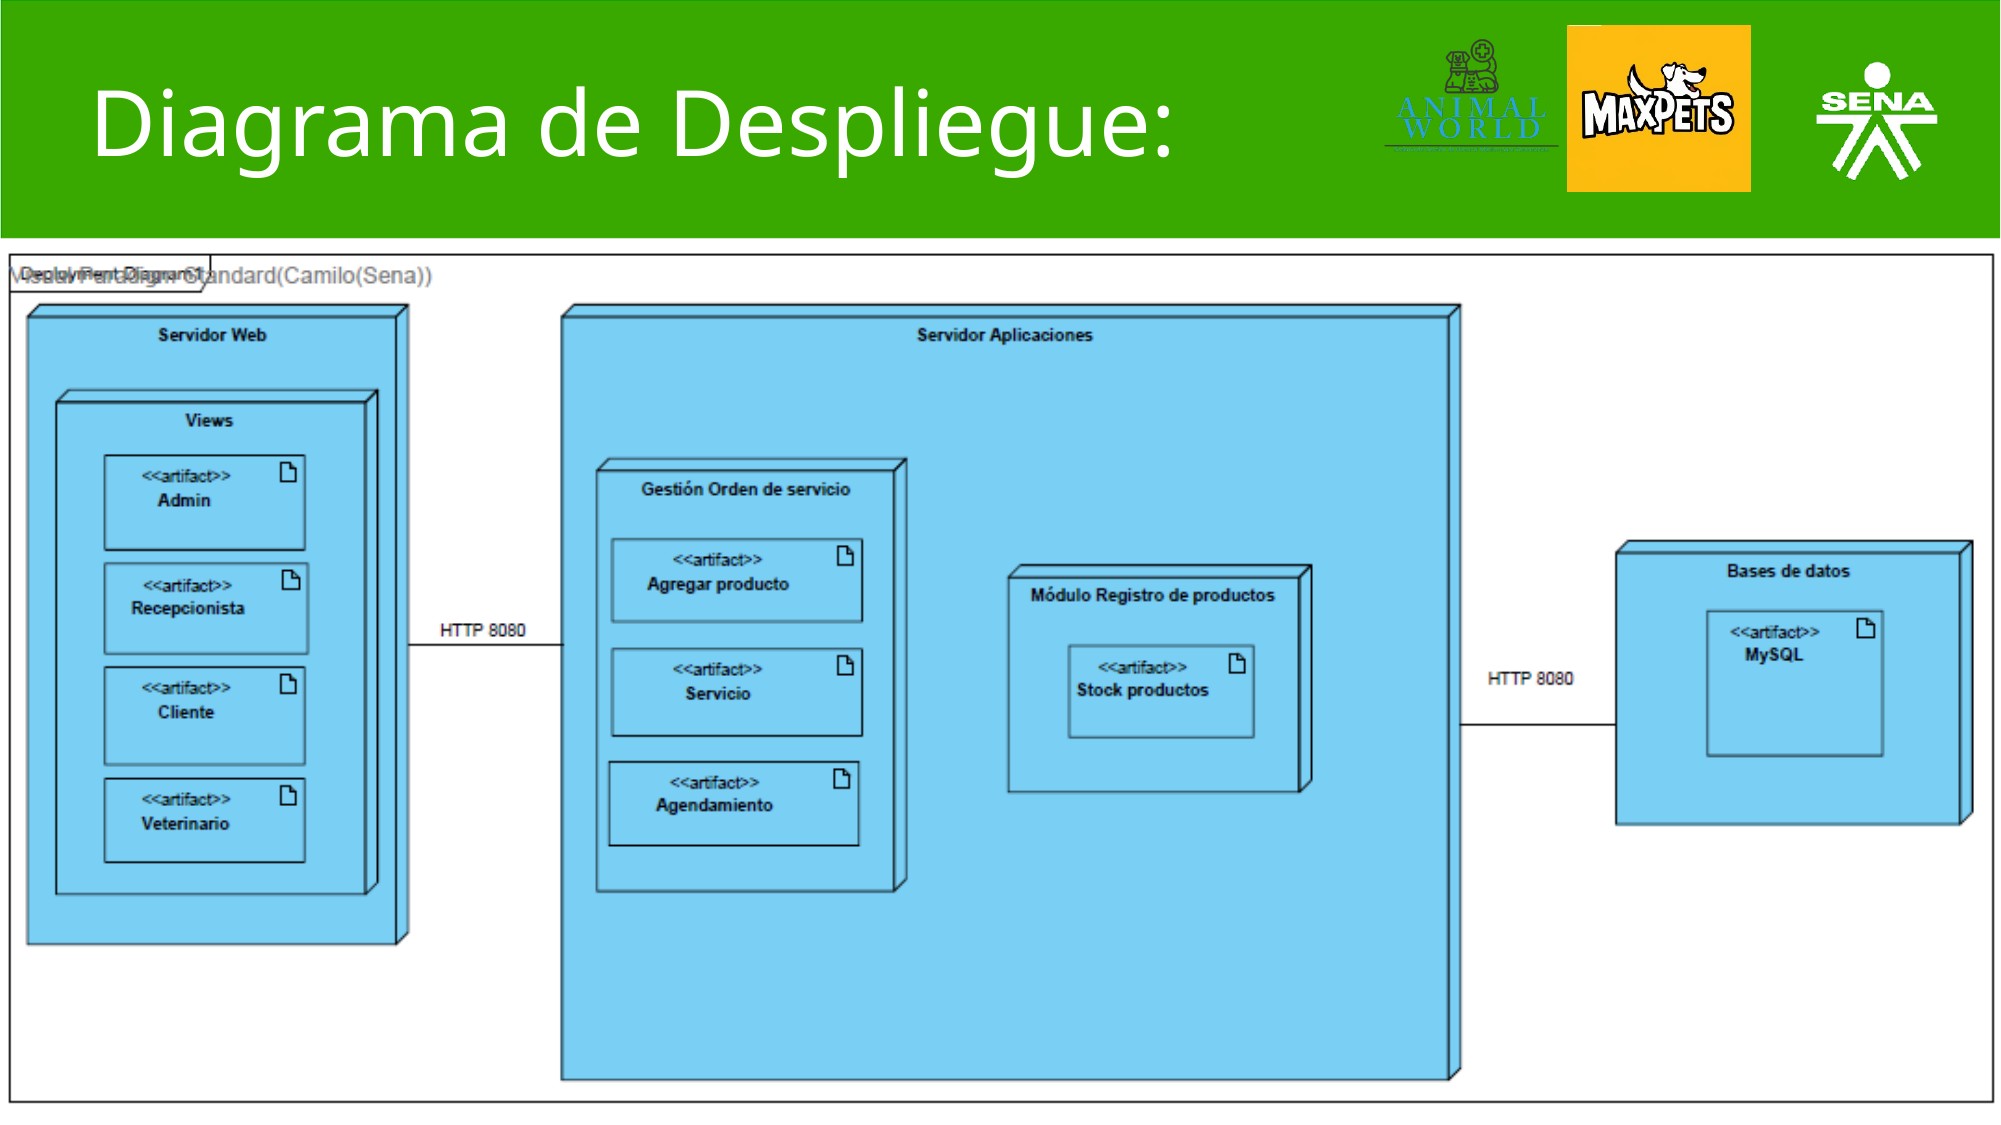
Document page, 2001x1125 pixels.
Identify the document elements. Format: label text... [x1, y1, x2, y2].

title Diagrama de Despliegue: [74, 18, 1800, 236]
picture [0, 0, 2001, 1125]
